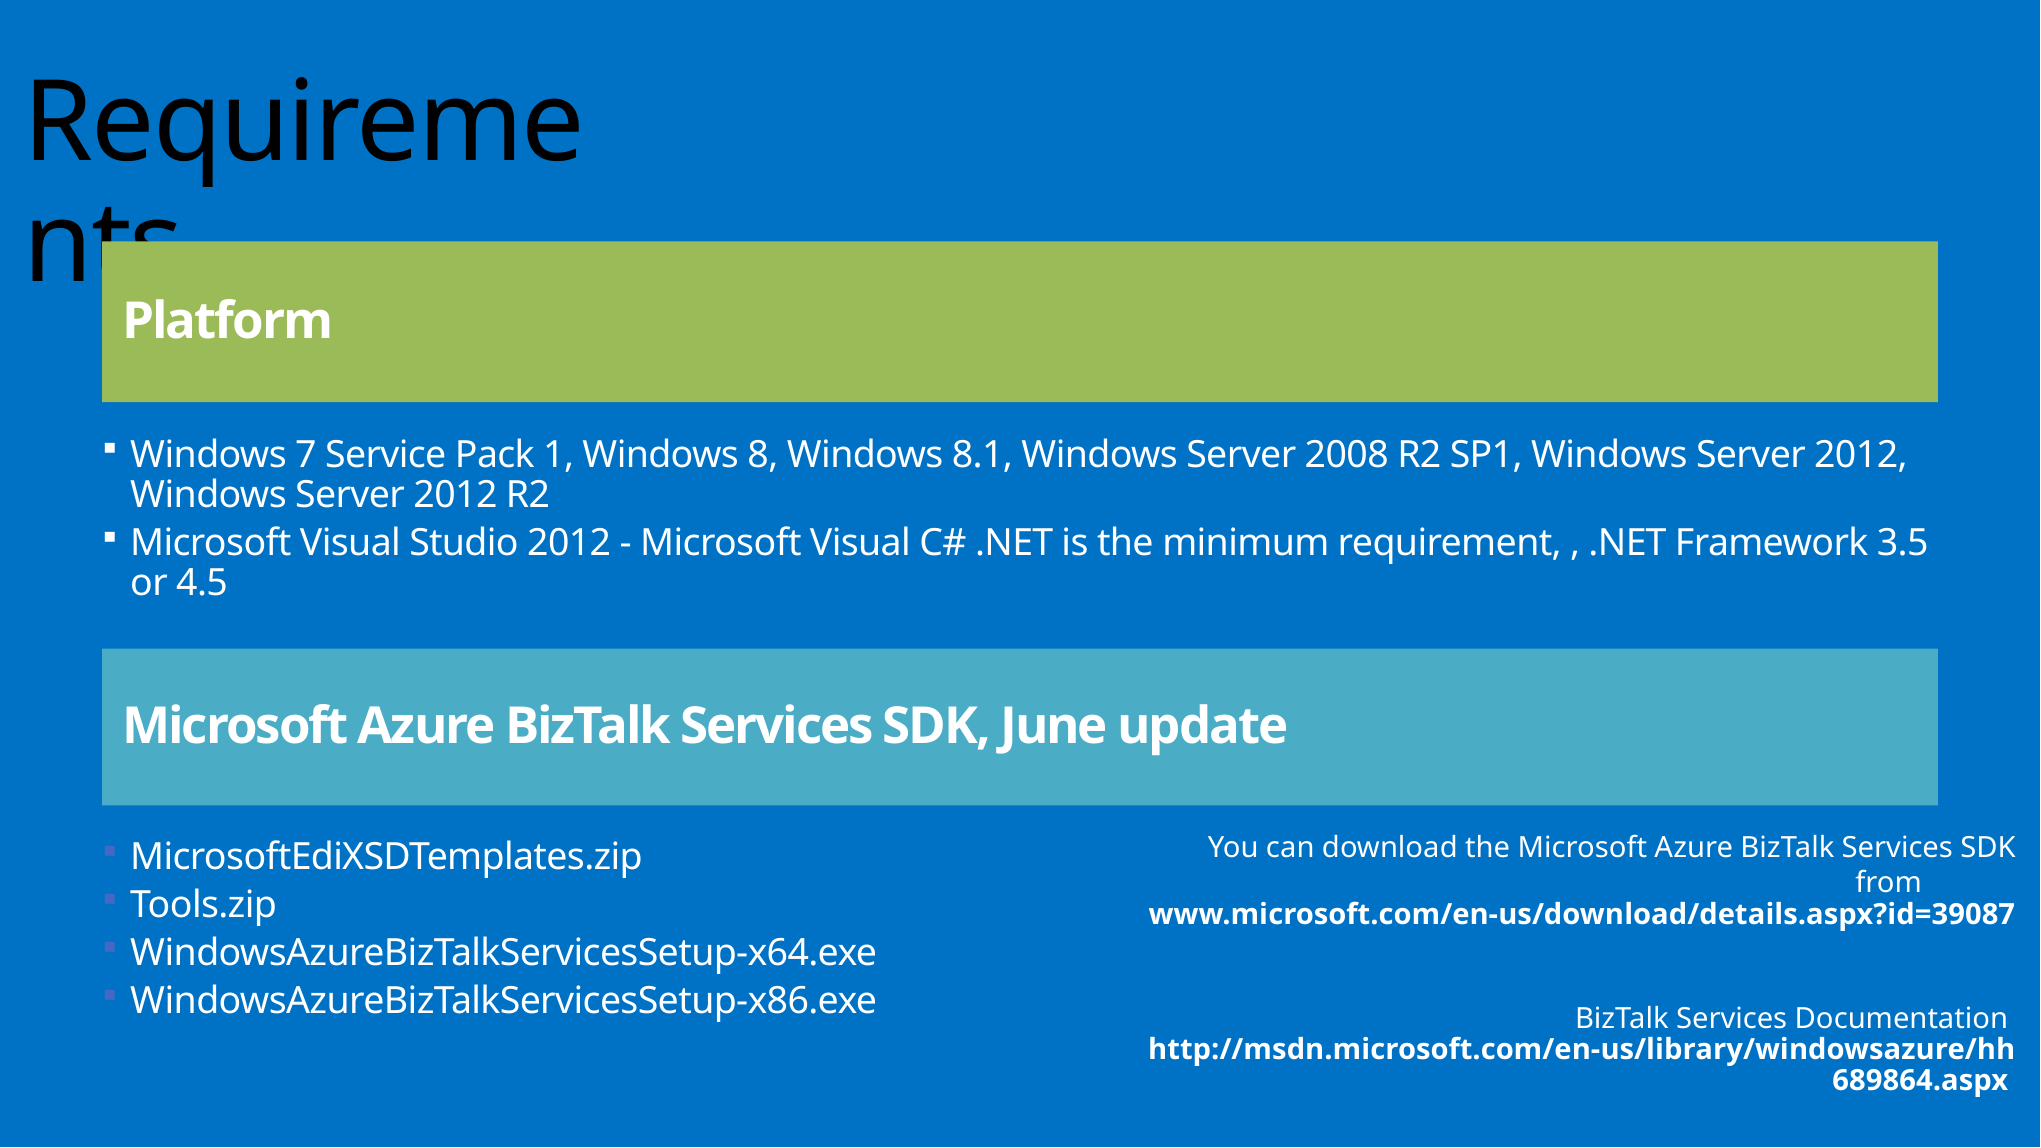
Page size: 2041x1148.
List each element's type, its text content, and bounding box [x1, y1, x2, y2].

title Requirements [0, 48, 668, 243]
list You can download the Microsoft Azure BizTalk Services SDK from http://www.microsoft.com/en-us/download/details.aspx?id=39087 BizTalk Services Documentation http://msdn.microsoft.com/en-us/library/windowsazure/hh689864.aspx [1122, 817, 2041, 1061]
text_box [101, 241, 1939, 567]
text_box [101, 648, 1939, 1029]
